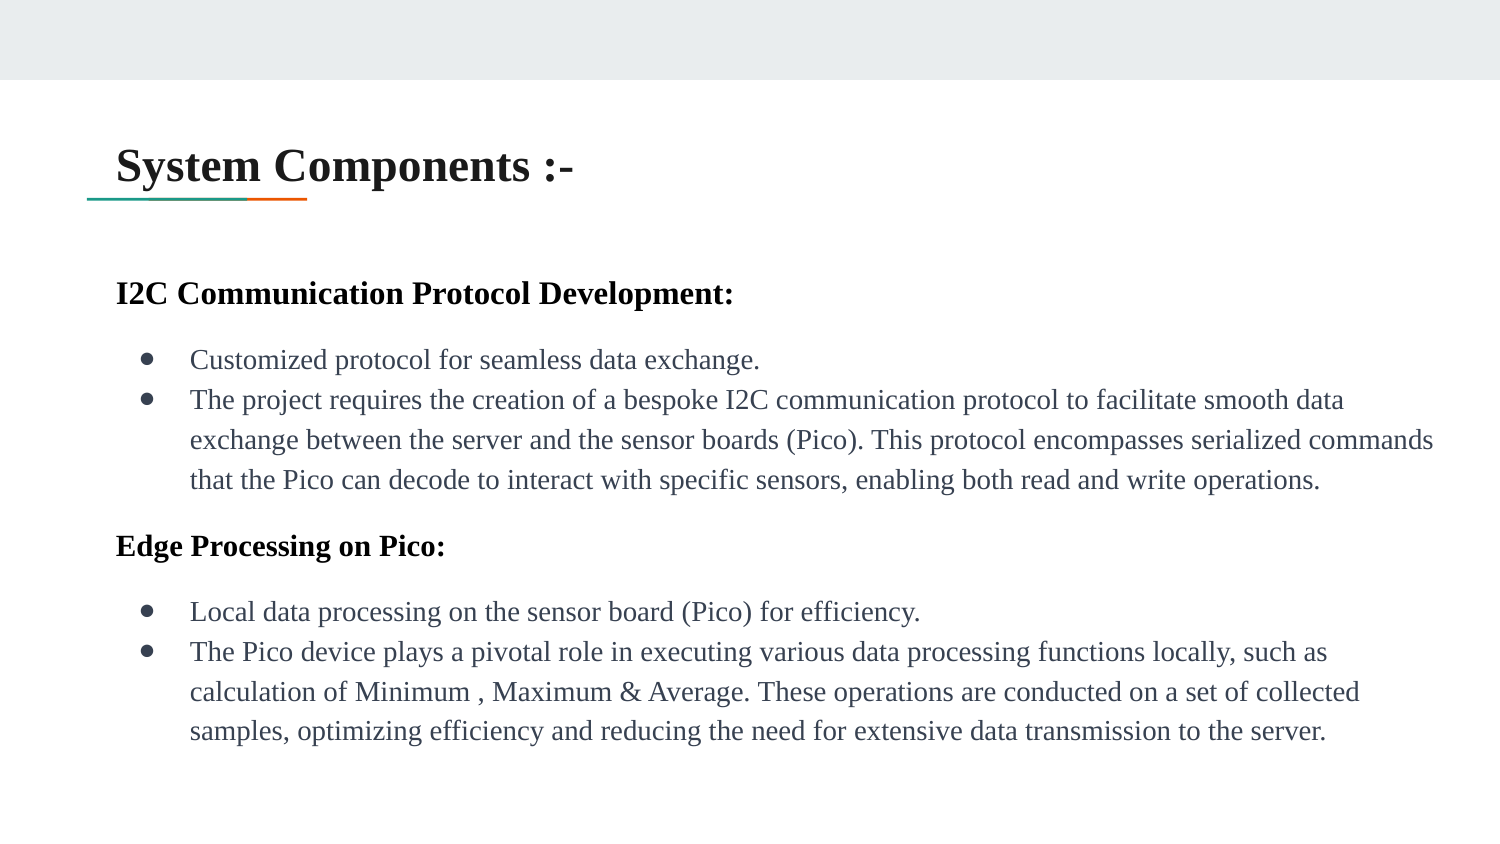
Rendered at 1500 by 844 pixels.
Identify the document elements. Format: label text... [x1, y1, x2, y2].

title System Components :- [100, 118, 1381, 207]
list I2C Communication Protocol Development: Customized protocol for seamless data exchange. The project requires the creation of a bespoke I2C communication protocol to facilitate smooth data exchange between the server and the sensor boards (Pico). This protocol encompasses serialized commands that the Pico can decode to interact with specific sensors, enabling both read and write operations. Edge Processing on Pico: Local data processing on the sensor board (Pico) for efficiency. The Pico device plays a pivotal role in executing various data processing functions locally, such as calculation of Minimum , Maximum & Average. These operations are conducted on a set of collected samples, optimizing efficiency and reducing the need for extensive data transmission to the server. [100, 250, 1463, 776]
